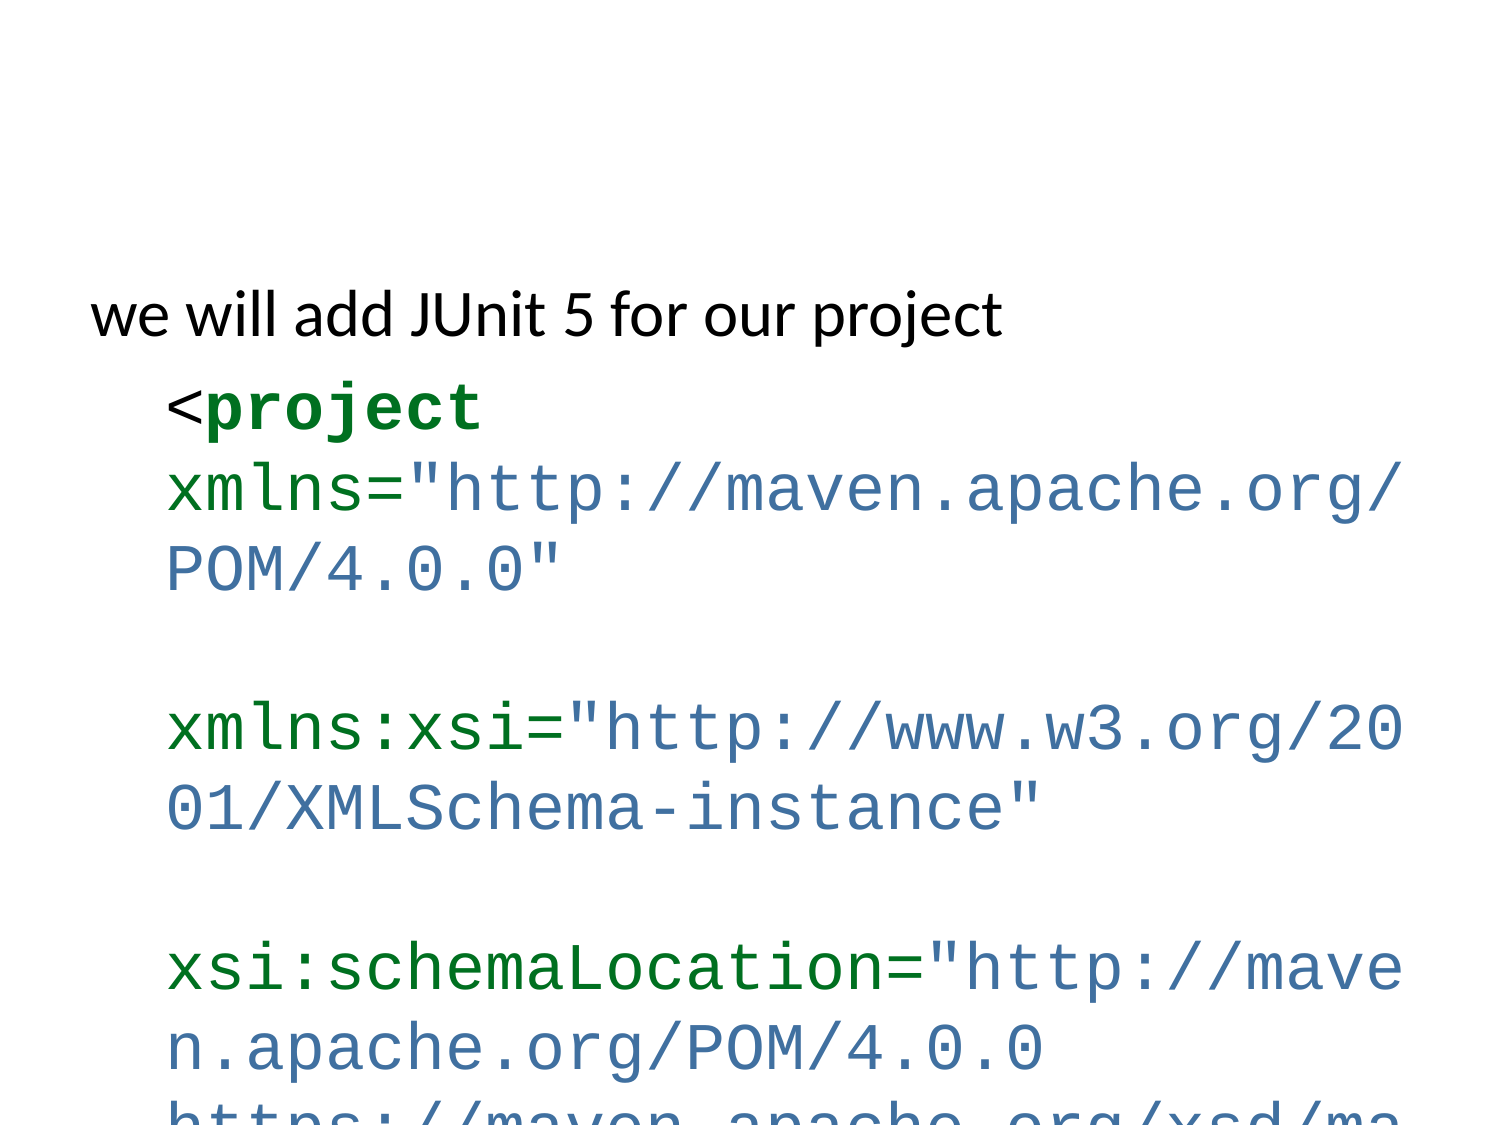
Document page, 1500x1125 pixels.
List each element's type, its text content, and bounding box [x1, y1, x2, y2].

list we will add JUnit 5 for our project <project xmlns="http://maven.apache.org/POM/4.0.0" xmlns:xsi="http://www.w3.org/2001/XMLSchema-instance" xsi:schemaLocation="http://maven.apache.org/POM/4.0.0 https://maven.apache.org/xsd/maven-4.0.0.xsd"> <modelVersion>4.0.0</modelVersion> <groupId>com.ce103</groupId> <artifactId>java-sample-lib-ext</artifactId> <version>0.0.1-SNAPSHOT</version> <name>Java Sample Lib</name> <description>Java Sample with Unit Test</description> <dependencies> <dependency> <groupId>org.junit.jupiter</groupId> <artifactId>junit-jupiter-params</artifactId> <version>5.7.1</version> <scope>test</scope> </dependency> </dependencies> </project> [75, 262, 1425, 1005]
